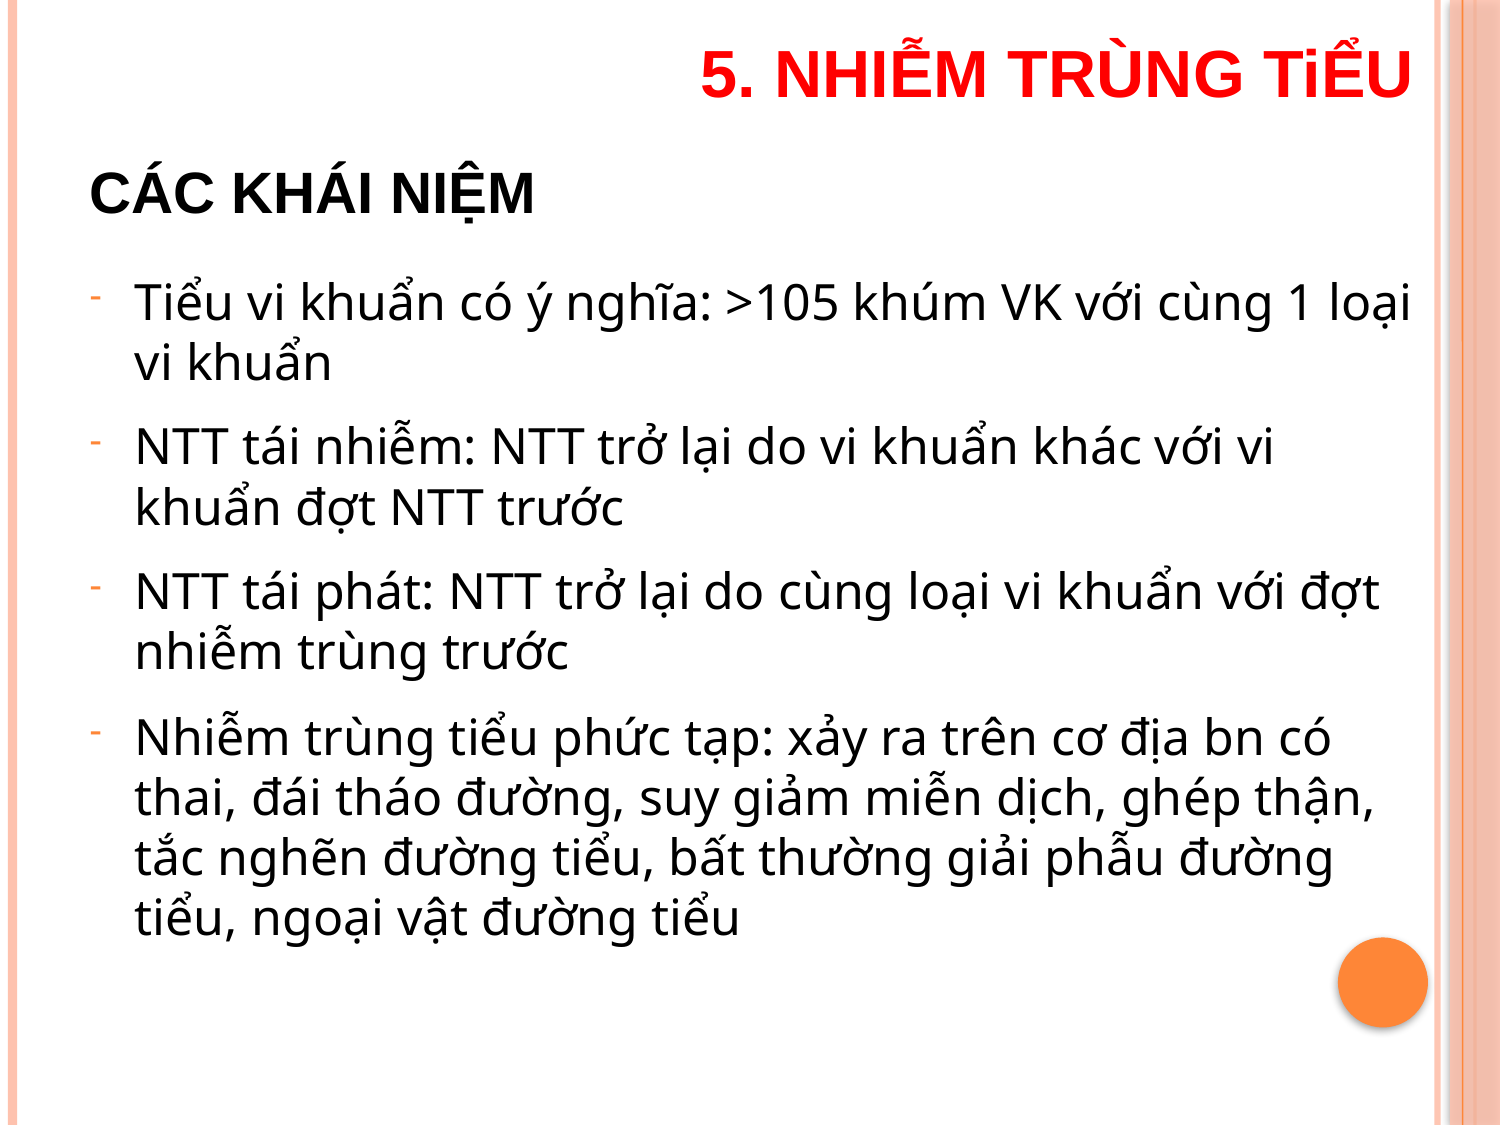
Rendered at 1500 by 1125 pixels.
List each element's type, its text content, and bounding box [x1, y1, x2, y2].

text_box 5. NHIỄM TRÙNG TiỂU [105, 23, 1430, 119]
list Tiểu vi khuẩn có ý nghĩa: >105 khúm VK với cùng 1 loại vi khuẩn NTT tái nhiễm: NTT trở lại do vi khuẩn khác với vi khuẩn đợt NTT trước NTT tái phát: NTT trở lại do cùng loại vi khuẩn với đợt nhiễm trùng trước Nhiễm trùng tiểu phức tạp: xảy ra trên cơ địa bn có thai, đái tháo đường, suy giảm miễn dịch, ghép thận, tắc nghẽn đường tiểu, bất thường giải phẫu đường tiểu, ngoại vật đường tiểu [75, 262, 1430, 1062]
title Các khái niệm [75, 152, 1300, 233]
